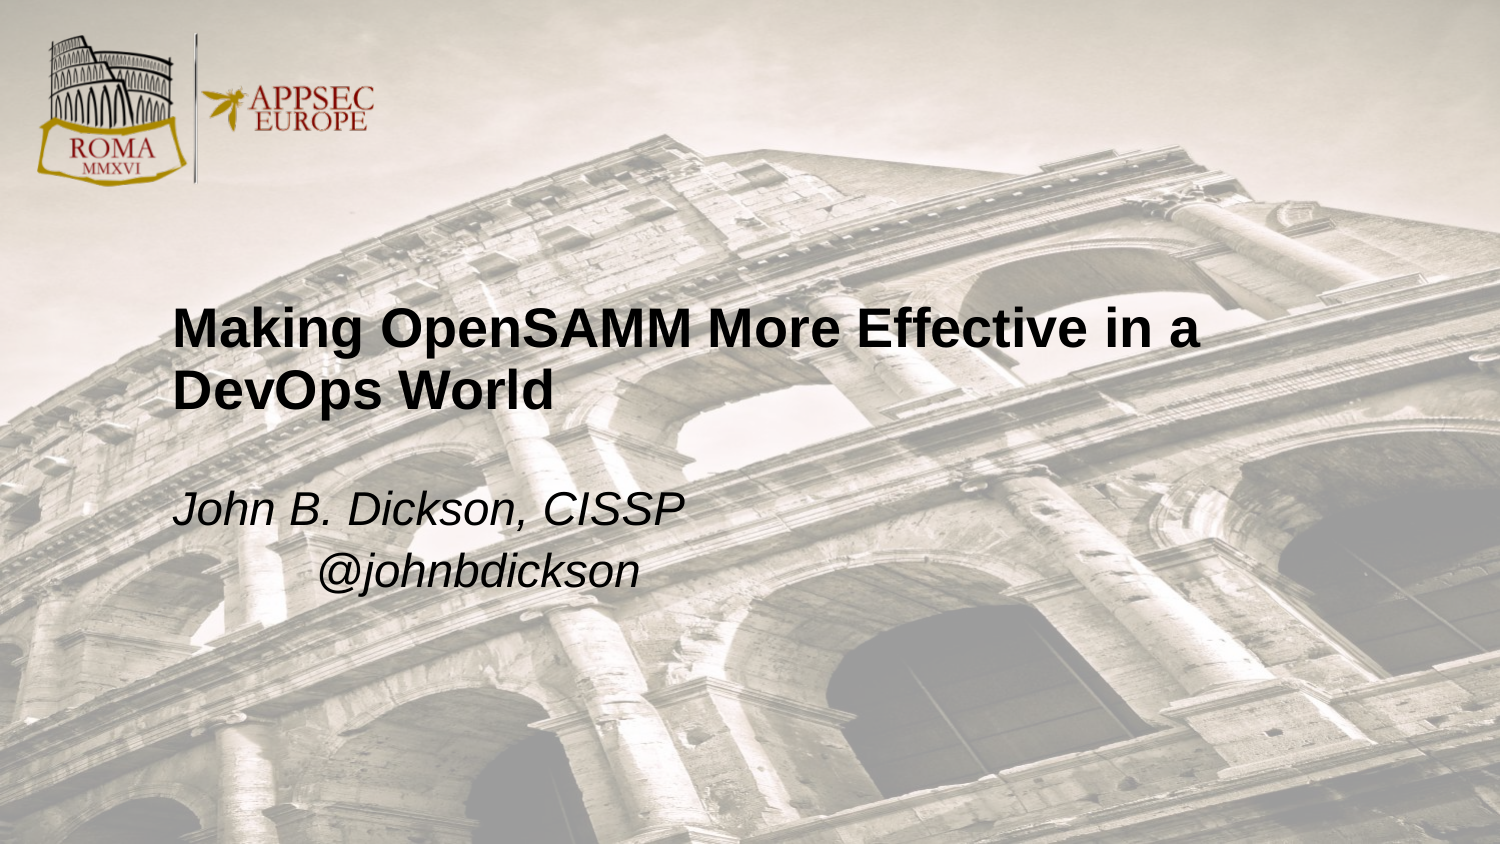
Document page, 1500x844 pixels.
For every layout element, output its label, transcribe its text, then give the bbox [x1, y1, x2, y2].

subtitle John B. Dickson, CISSP @johnbdickson [157, 474, 1163, 606]
title Making OpenSAMM More Effective in a DevOps World [157, 288, 1425, 430]
picture [0, 0, 400, 256]
